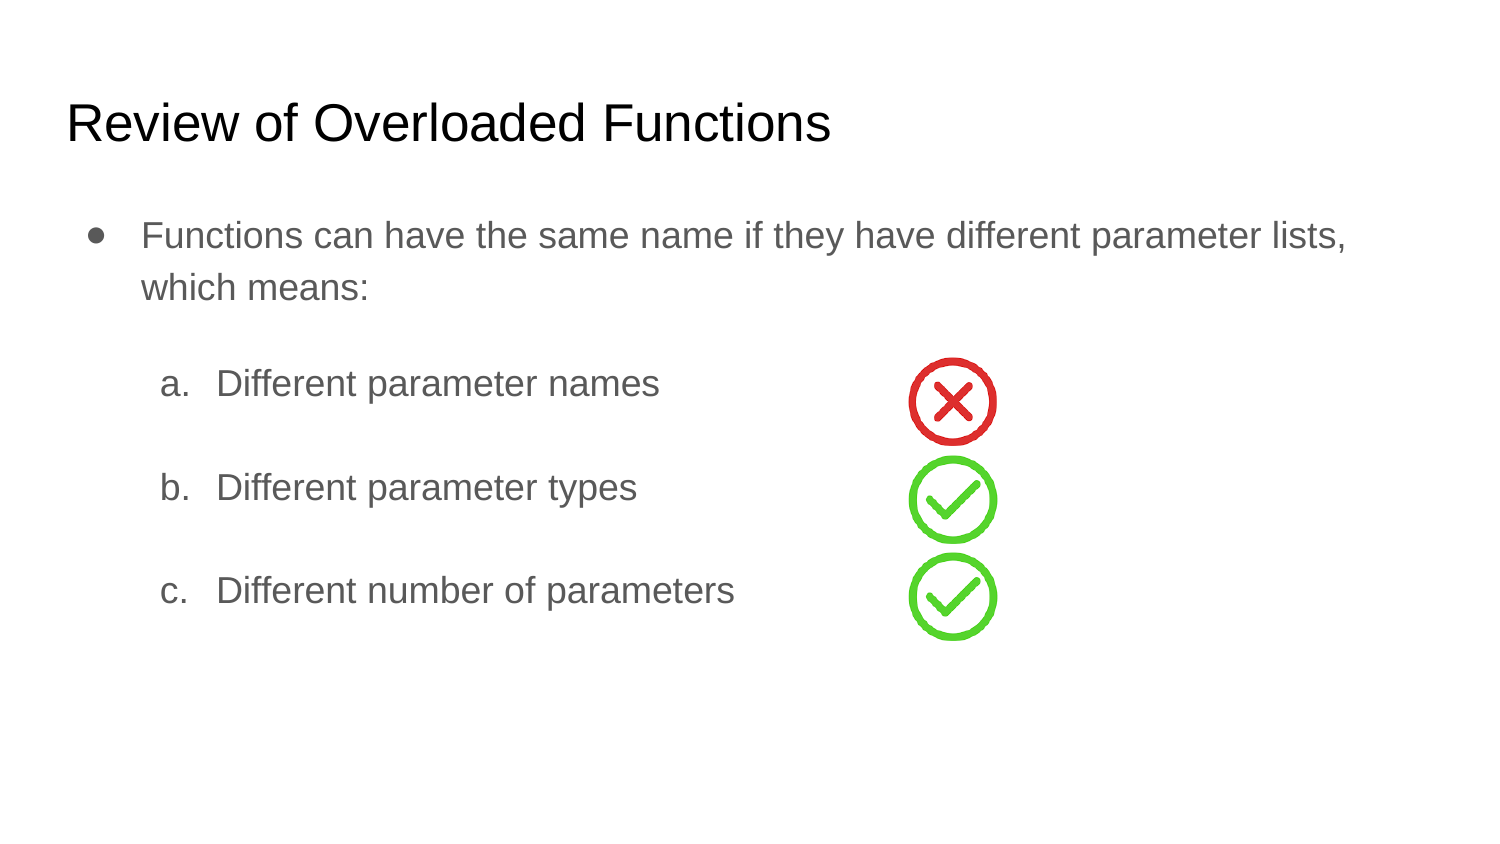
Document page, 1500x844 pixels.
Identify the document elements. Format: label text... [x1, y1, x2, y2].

list Functions can have the same name if they have different parameter lists, which means: Different parameter names Different parameter types Different number of parameters [51, 189, 1449, 750]
picture [906, 357, 999, 644]
title Review of Overloaded Functions [51, 72, 1449, 167]
